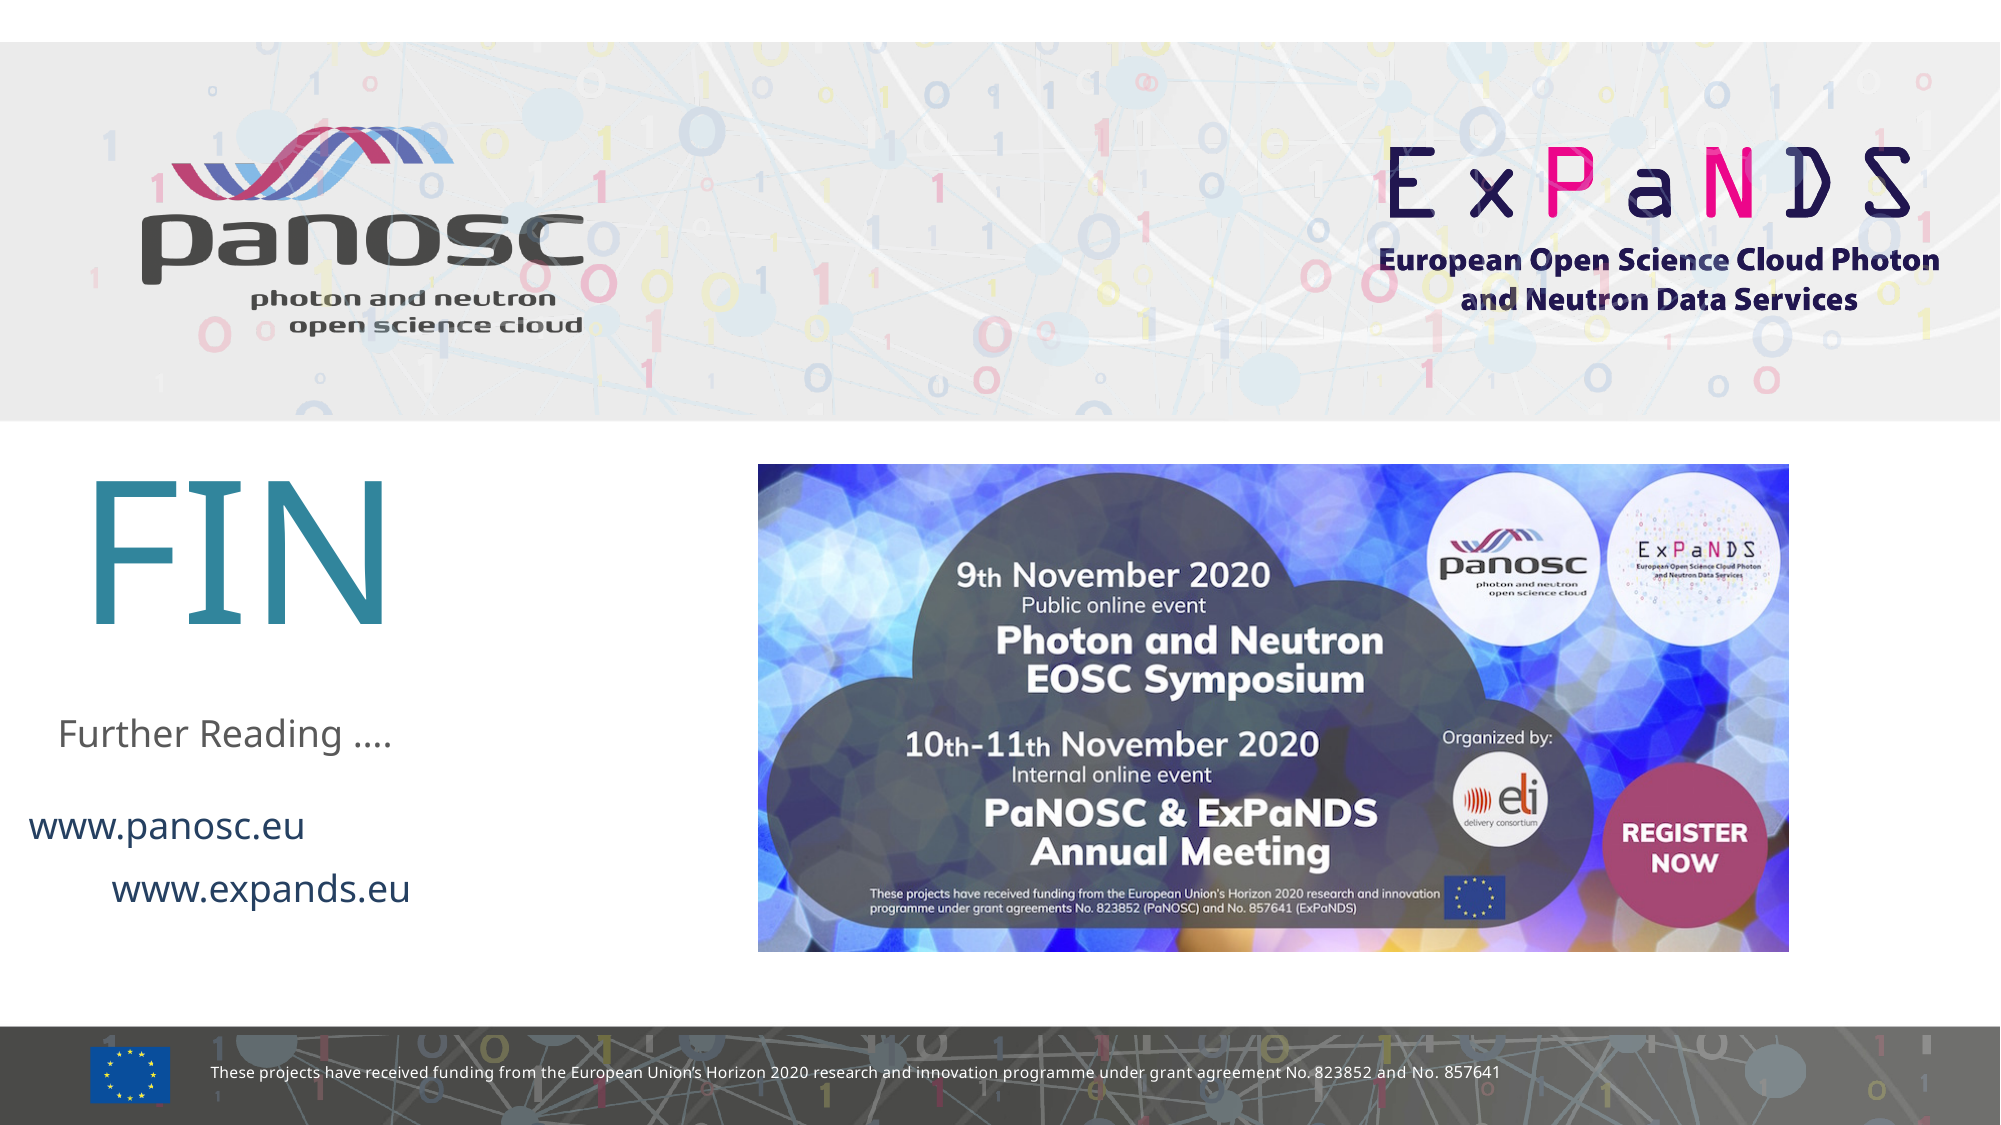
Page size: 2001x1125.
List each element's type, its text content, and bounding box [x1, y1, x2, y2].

text_box www.expands.eu [96, 857, 427, 918]
text_box FIN [62, 416, 416, 672]
text_box www.panosc.eu [13, 794, 321, 854]
picture [0, 42, 2000, 1125]
text_box Further Reading …. [42, 702, 408, 763]
